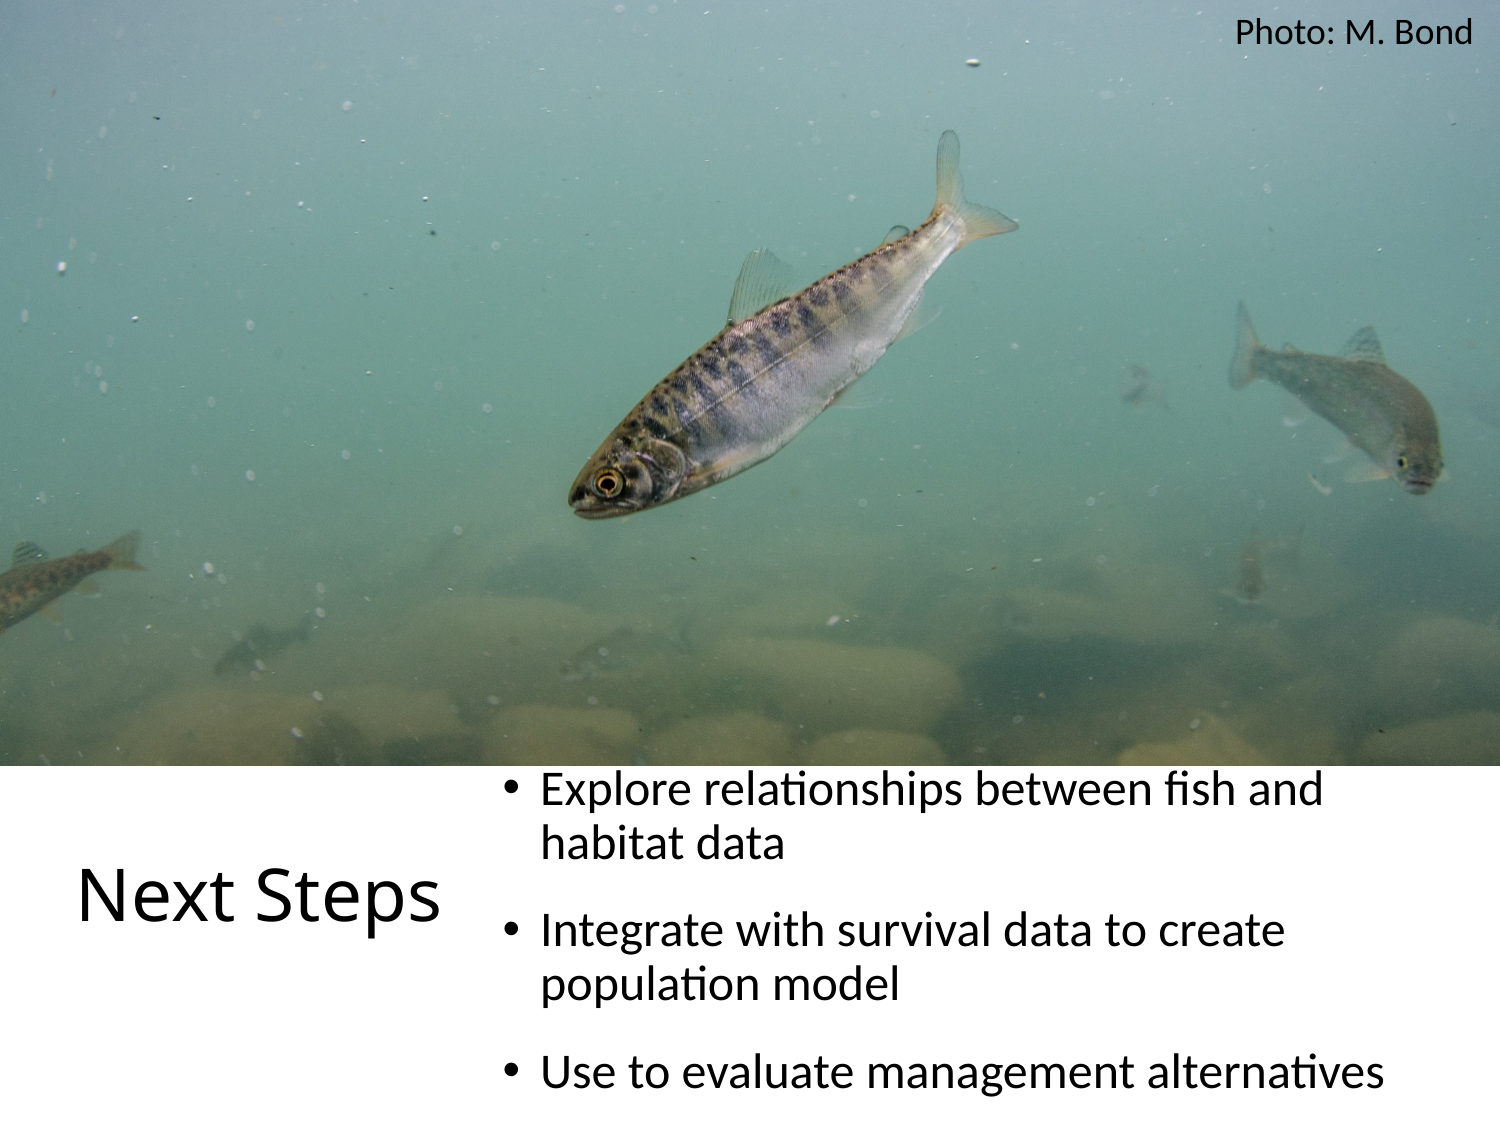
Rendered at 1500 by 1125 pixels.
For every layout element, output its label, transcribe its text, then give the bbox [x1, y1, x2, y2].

picture [0, 0, 1500, 766]
list Explore relationships between fish and habitat data Integrate with survival data to create population model Use to evaluate management alternatives [487, 766, 1478, 1125]
title Next Steps [60, 773, 487, 1022]
